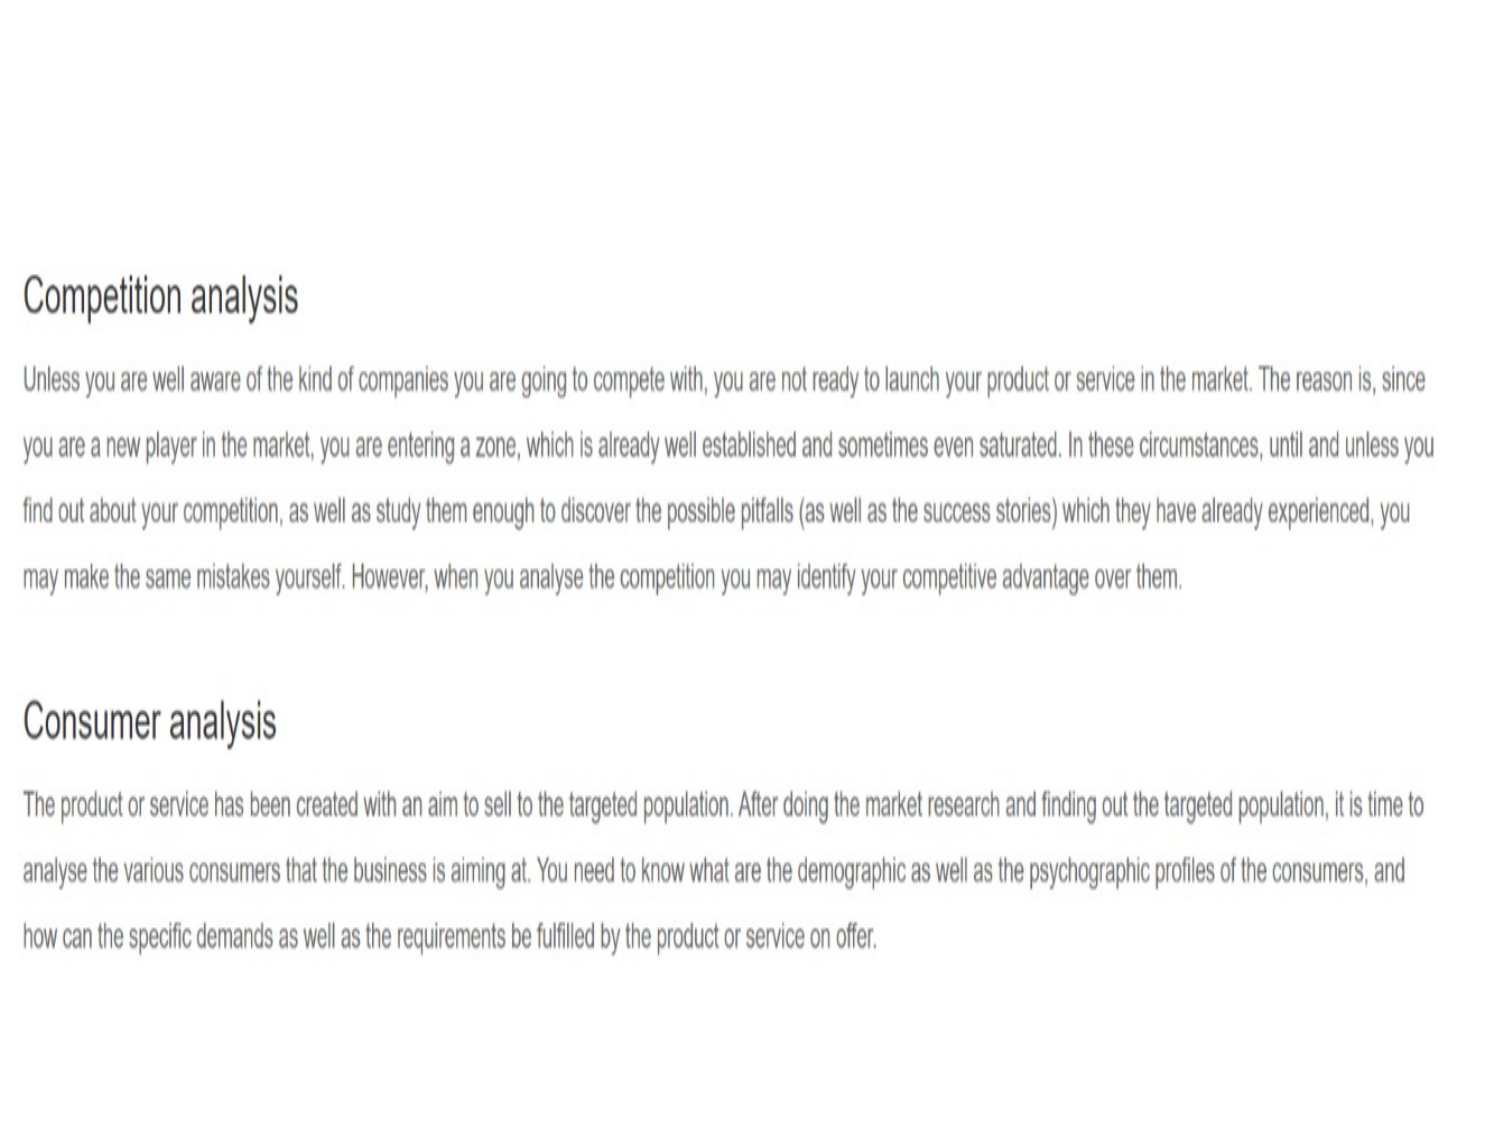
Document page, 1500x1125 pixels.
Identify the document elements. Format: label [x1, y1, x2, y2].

picture [0, 266, 1476, 1013]
